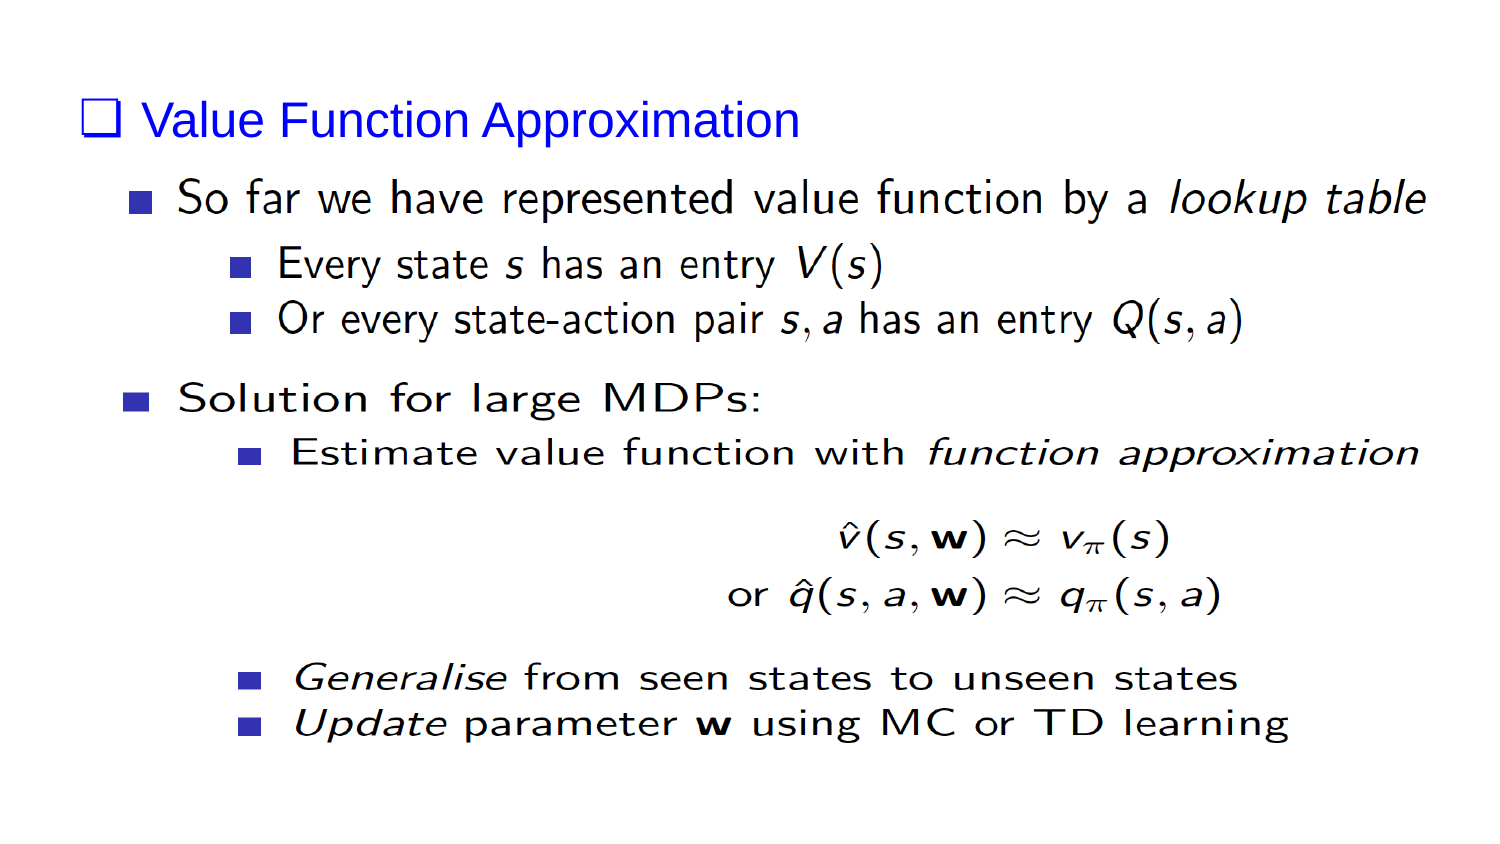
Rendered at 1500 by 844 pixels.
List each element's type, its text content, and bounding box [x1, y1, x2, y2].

picture [112, 166, 1435, 350]
title Value Function Approximation [51, 72, 1449, 167]
picture [112, 373, 1435, 751]
